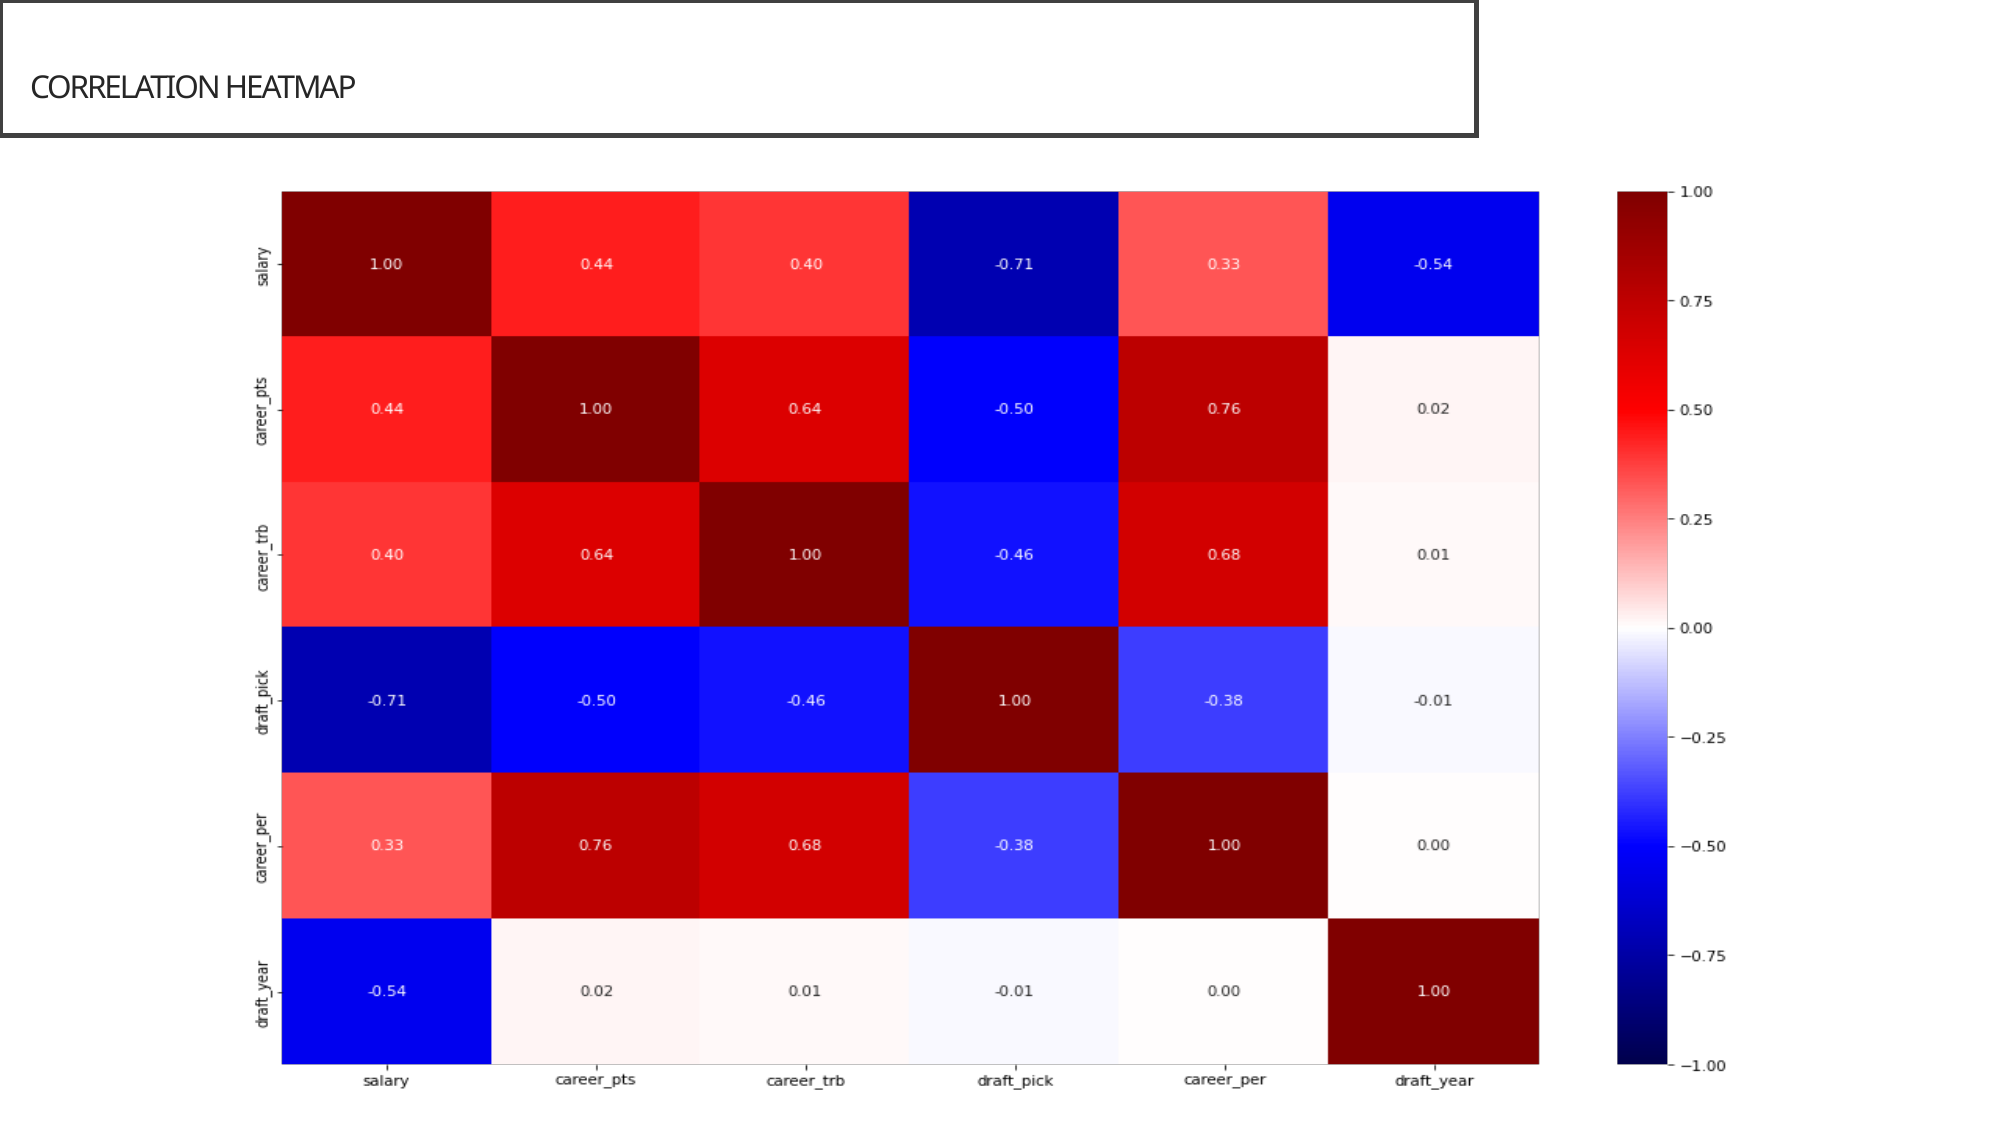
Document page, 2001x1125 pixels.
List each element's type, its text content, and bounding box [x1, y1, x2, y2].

title Correlatıon heatmap [0, 0, 1479, 138]
picture [243, 177, 1738, 1098]
